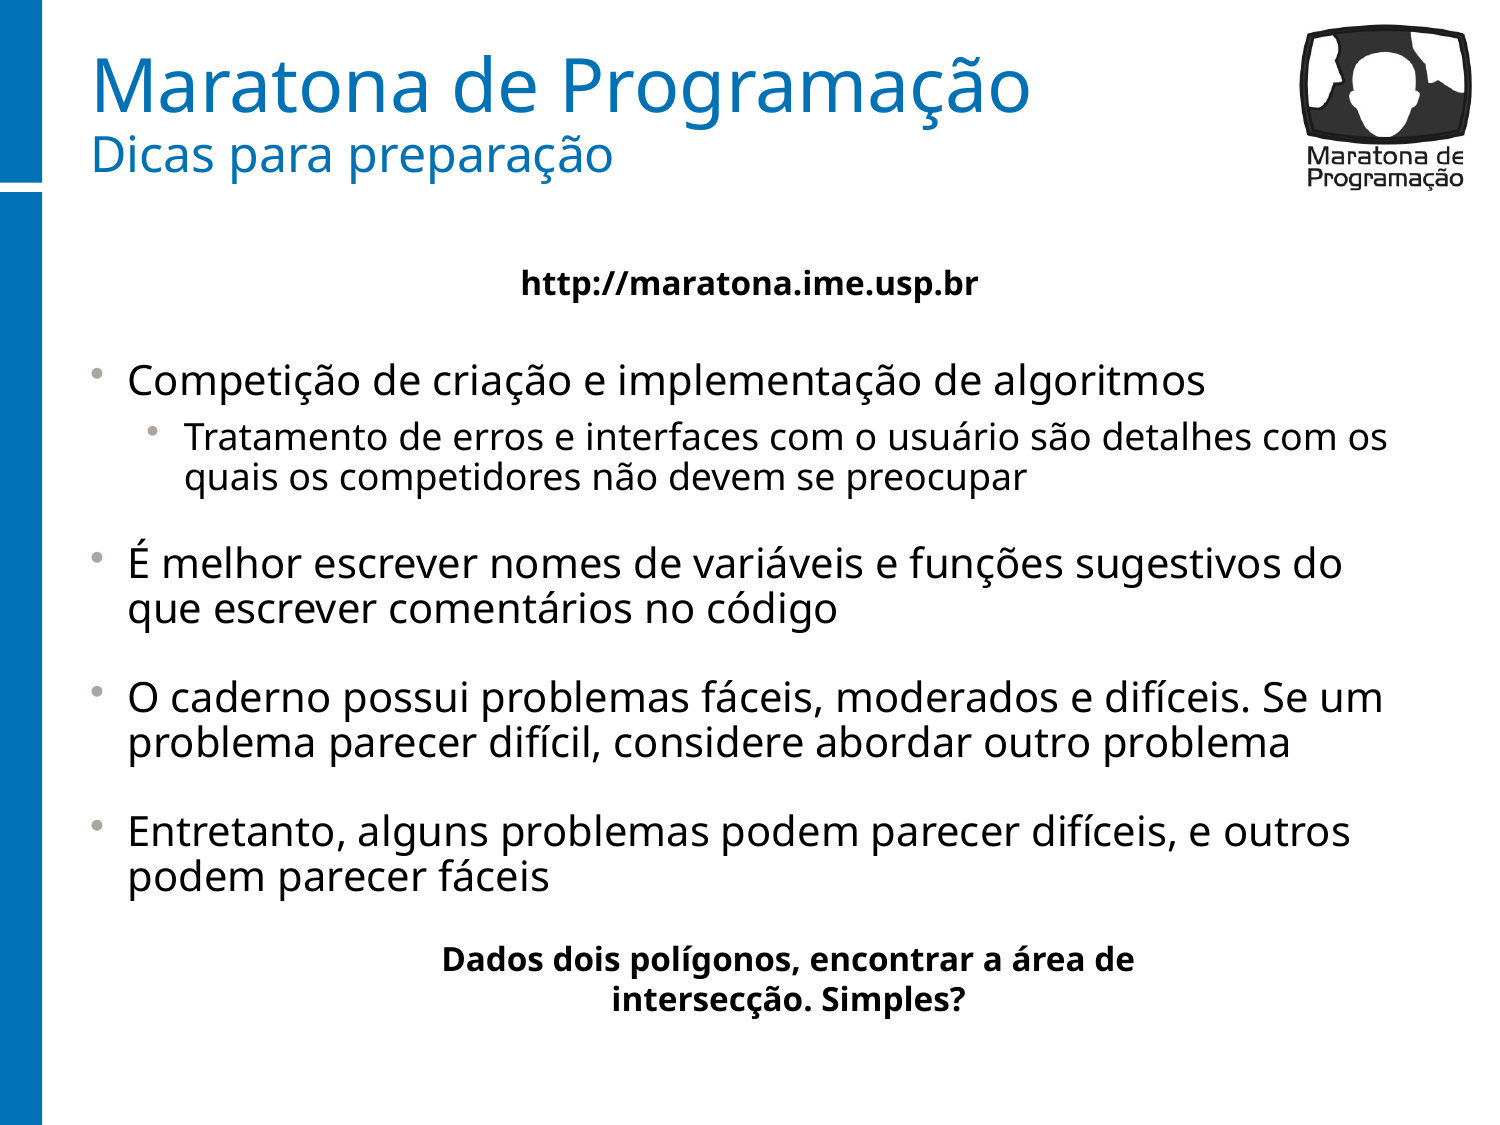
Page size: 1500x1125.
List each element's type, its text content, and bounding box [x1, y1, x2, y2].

text_box http://maratona.ime.usp.br [505, 262, 995, 310]
text_box Dados dois polígonos, encontrar a área de intersecção. Simples? [413, 930, 1164, 1026]
picture [1298, 24, 1472, 191]
list Competição de criação e implementação de algoritmos Tratamento de erros e interfaces com o usuário são detalhes com os quais os competidores não devem se preocupar É melhor escrever nomes de variáveis e funções sugestivos do que escrever comentários no código O caderno possui problemas fáceis, moderados e difíceis. Se um problema parecer difícil, considere abordar outro problema Entretanto, alguns problemas podem parecer difíceis, e outros podem parecer fáceis [74, 351, 1426, 1006]
title Maratona de Programação Dicas para preparação [74, 44, 1293, 191]
